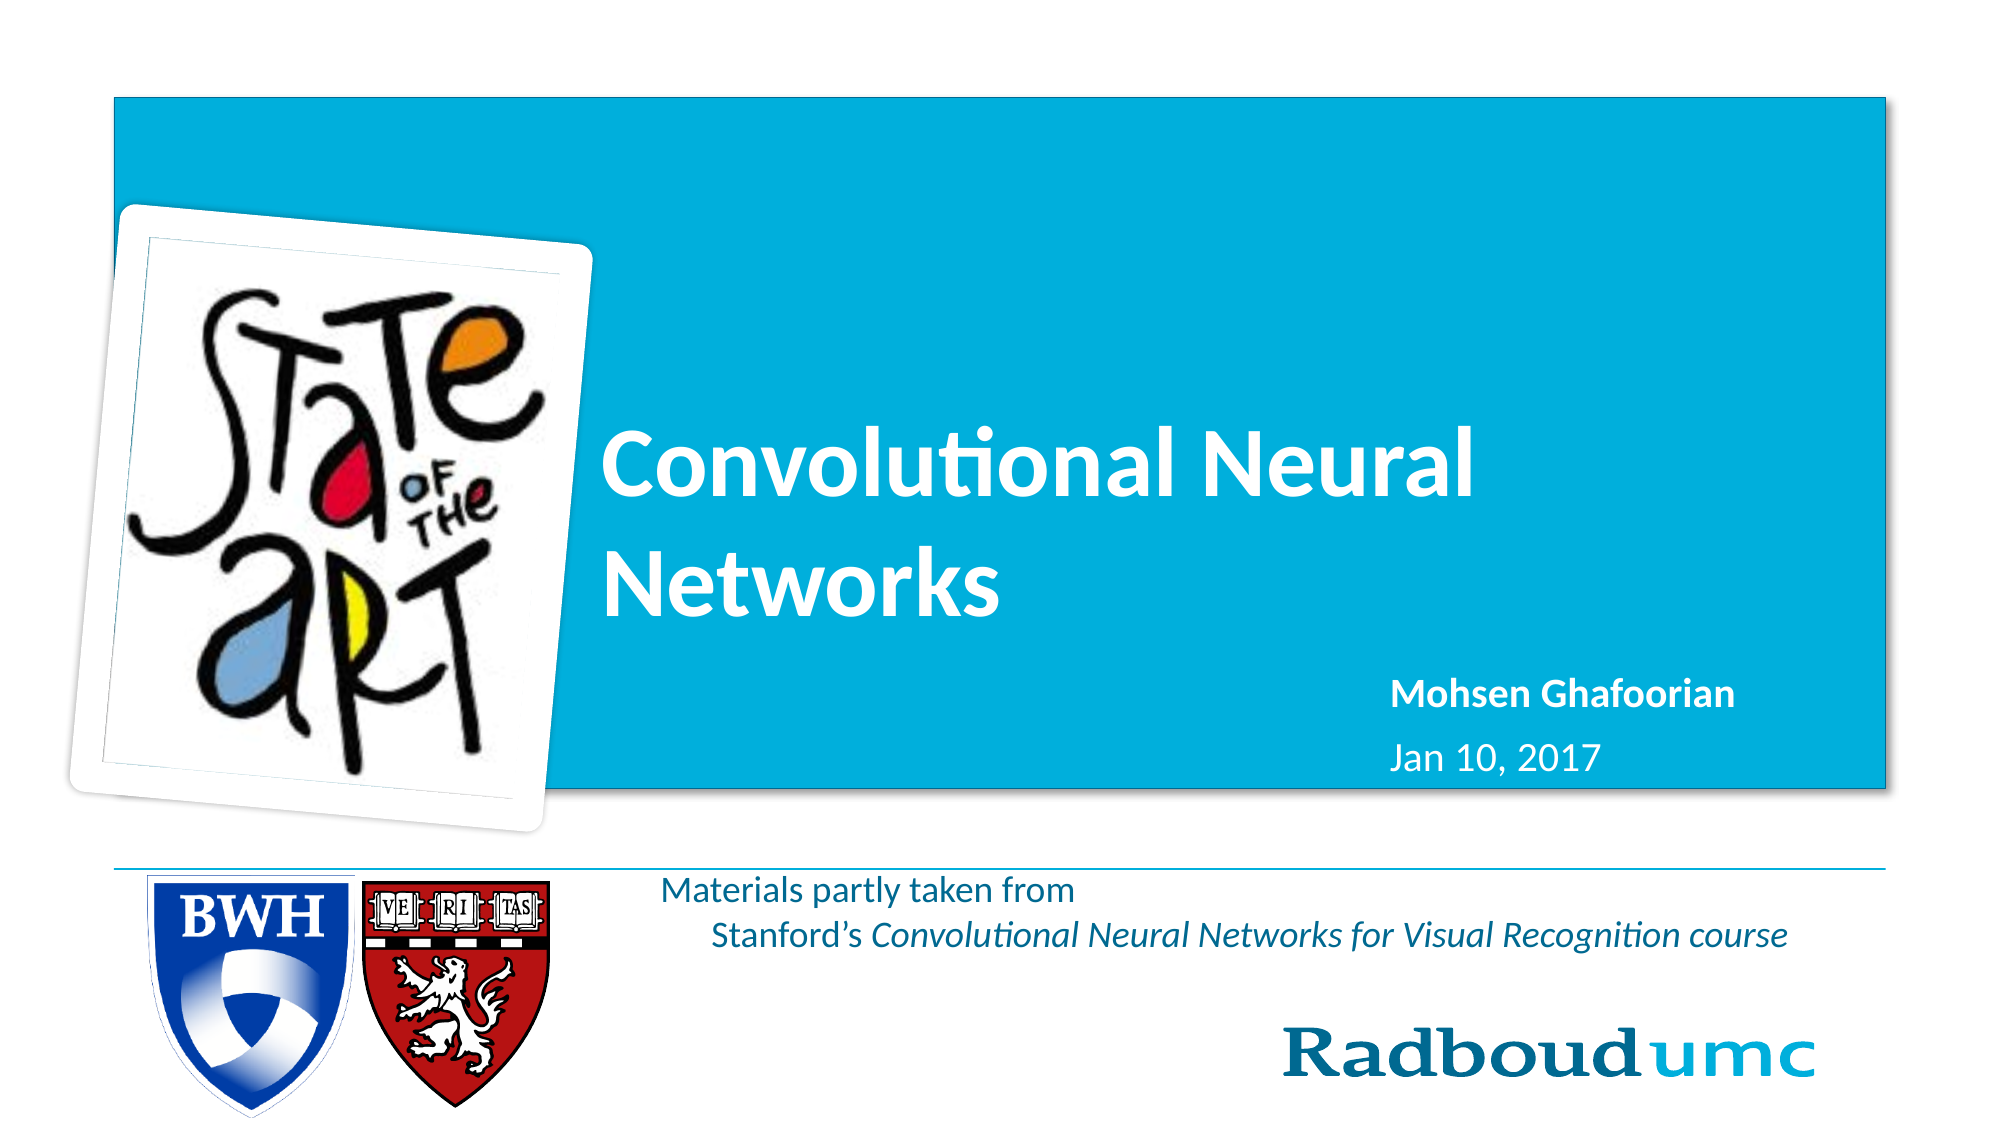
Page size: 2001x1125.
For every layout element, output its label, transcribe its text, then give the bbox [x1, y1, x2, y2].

text_box Materials partly taken from Stanford’s Convolutional Neural Networks for Visual Recognition course [645, 857, 2000, 1053]
text_box Convolutional Neural Networks [586, 389, 1839, 644]
picture [361, 881, 551, 1108]
picture [147, 875, 356, 1118]
picture [104, 238, 559, 798]
list Mohsen Ghafoorian Jan 10, 2017 [1389, 663, 1756, 768]
